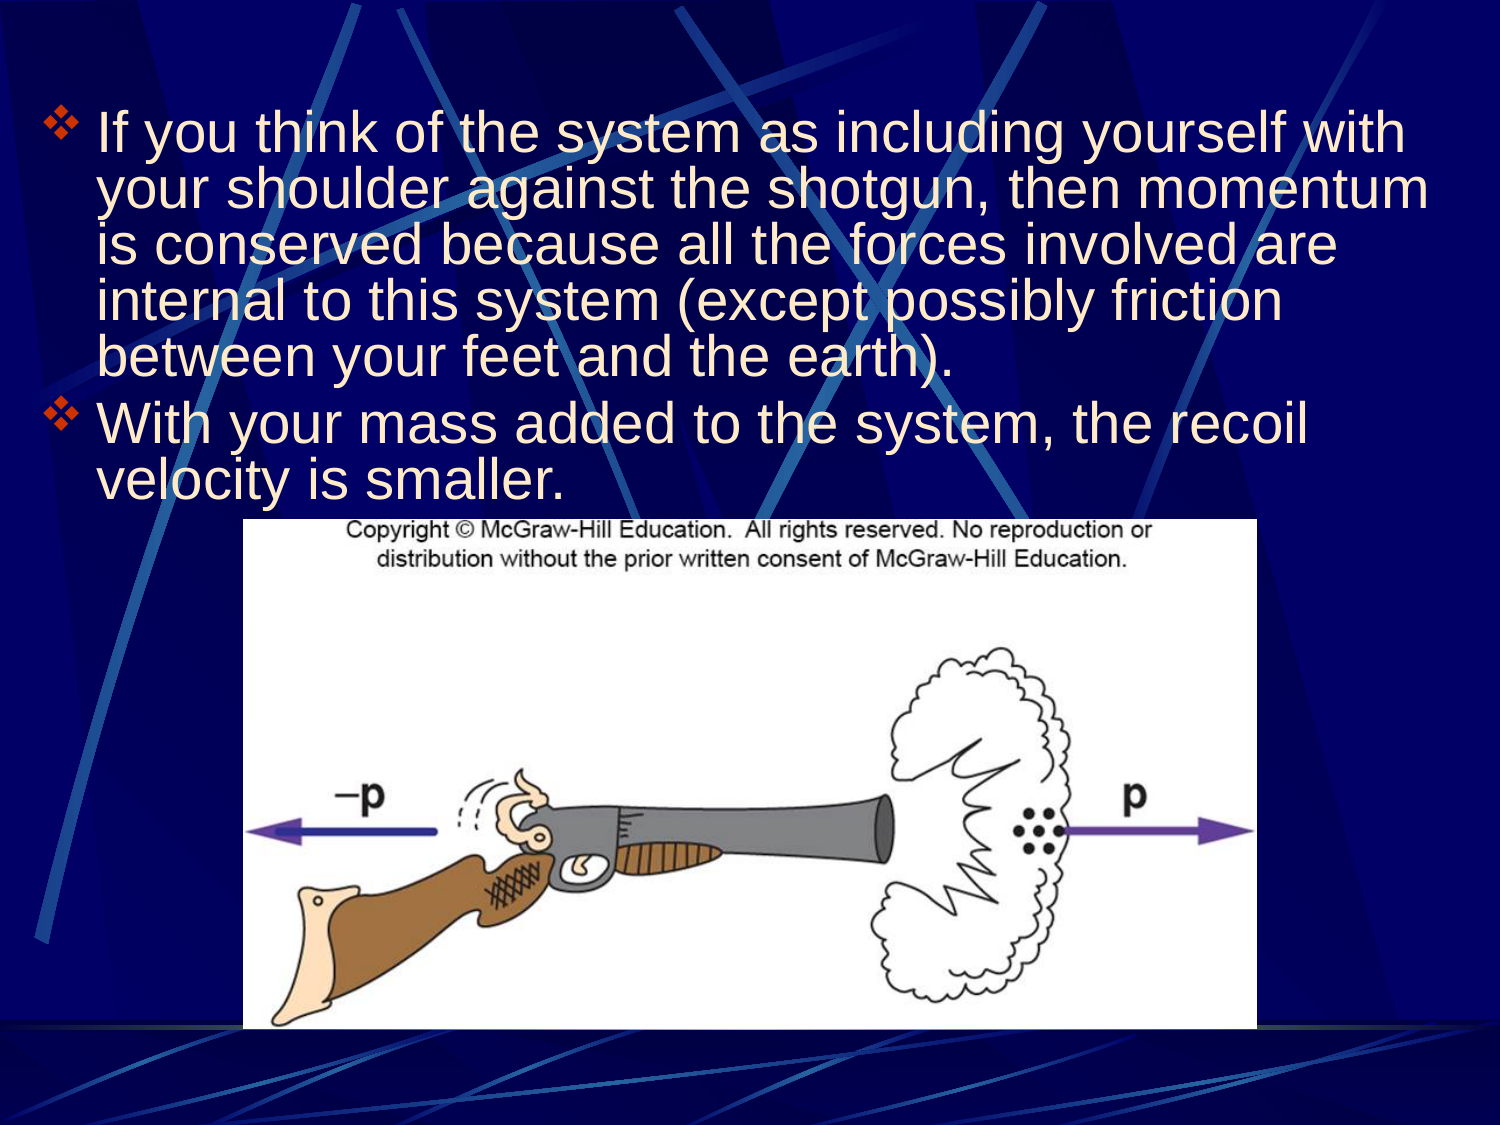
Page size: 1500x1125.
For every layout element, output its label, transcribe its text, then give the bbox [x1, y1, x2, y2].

list If you think of the system as including yourself with your shoulder against the shotgun, then momentum is conserved because all the forces involved are internal to this system (except possibly friction between your feet and the earth). With your mass added to the system, the recoil velocity is smaller. [24, 99, 1463, 1075]
picture [243, 519, 1257, 1029]
